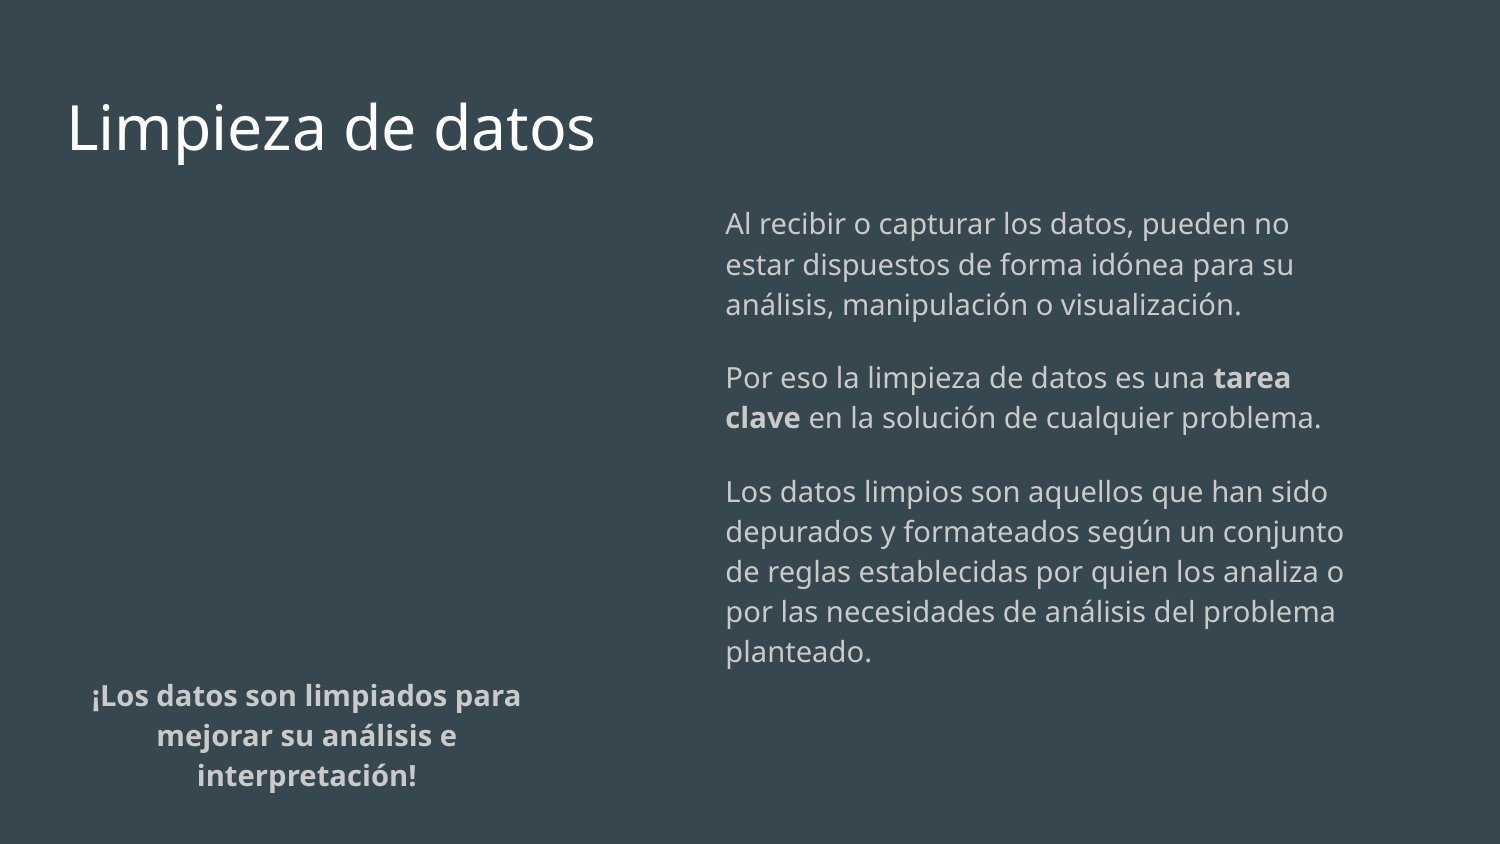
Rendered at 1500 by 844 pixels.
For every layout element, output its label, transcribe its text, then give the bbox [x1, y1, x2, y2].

list Al recibir o capturar los datos, pueden no estar dispuestos de forma idónea para su análisis, manipulación o visualización. Por eso la limpieza de datos es una tarea clave en la solución de cualquier problema. Los datos limpios son aquellos que han sido depurados y formateados según un conjunto de reglas establecidas por quien los analiza o por las necesidades de análisis del problema planteado. [710, 185, 1367, 746]
list ¡Los datos son limpiados para mejorar su análisis e interpretación! [51, 656, 563, 801]
title Limpieza de datos [51, 72, 1449, 167]
